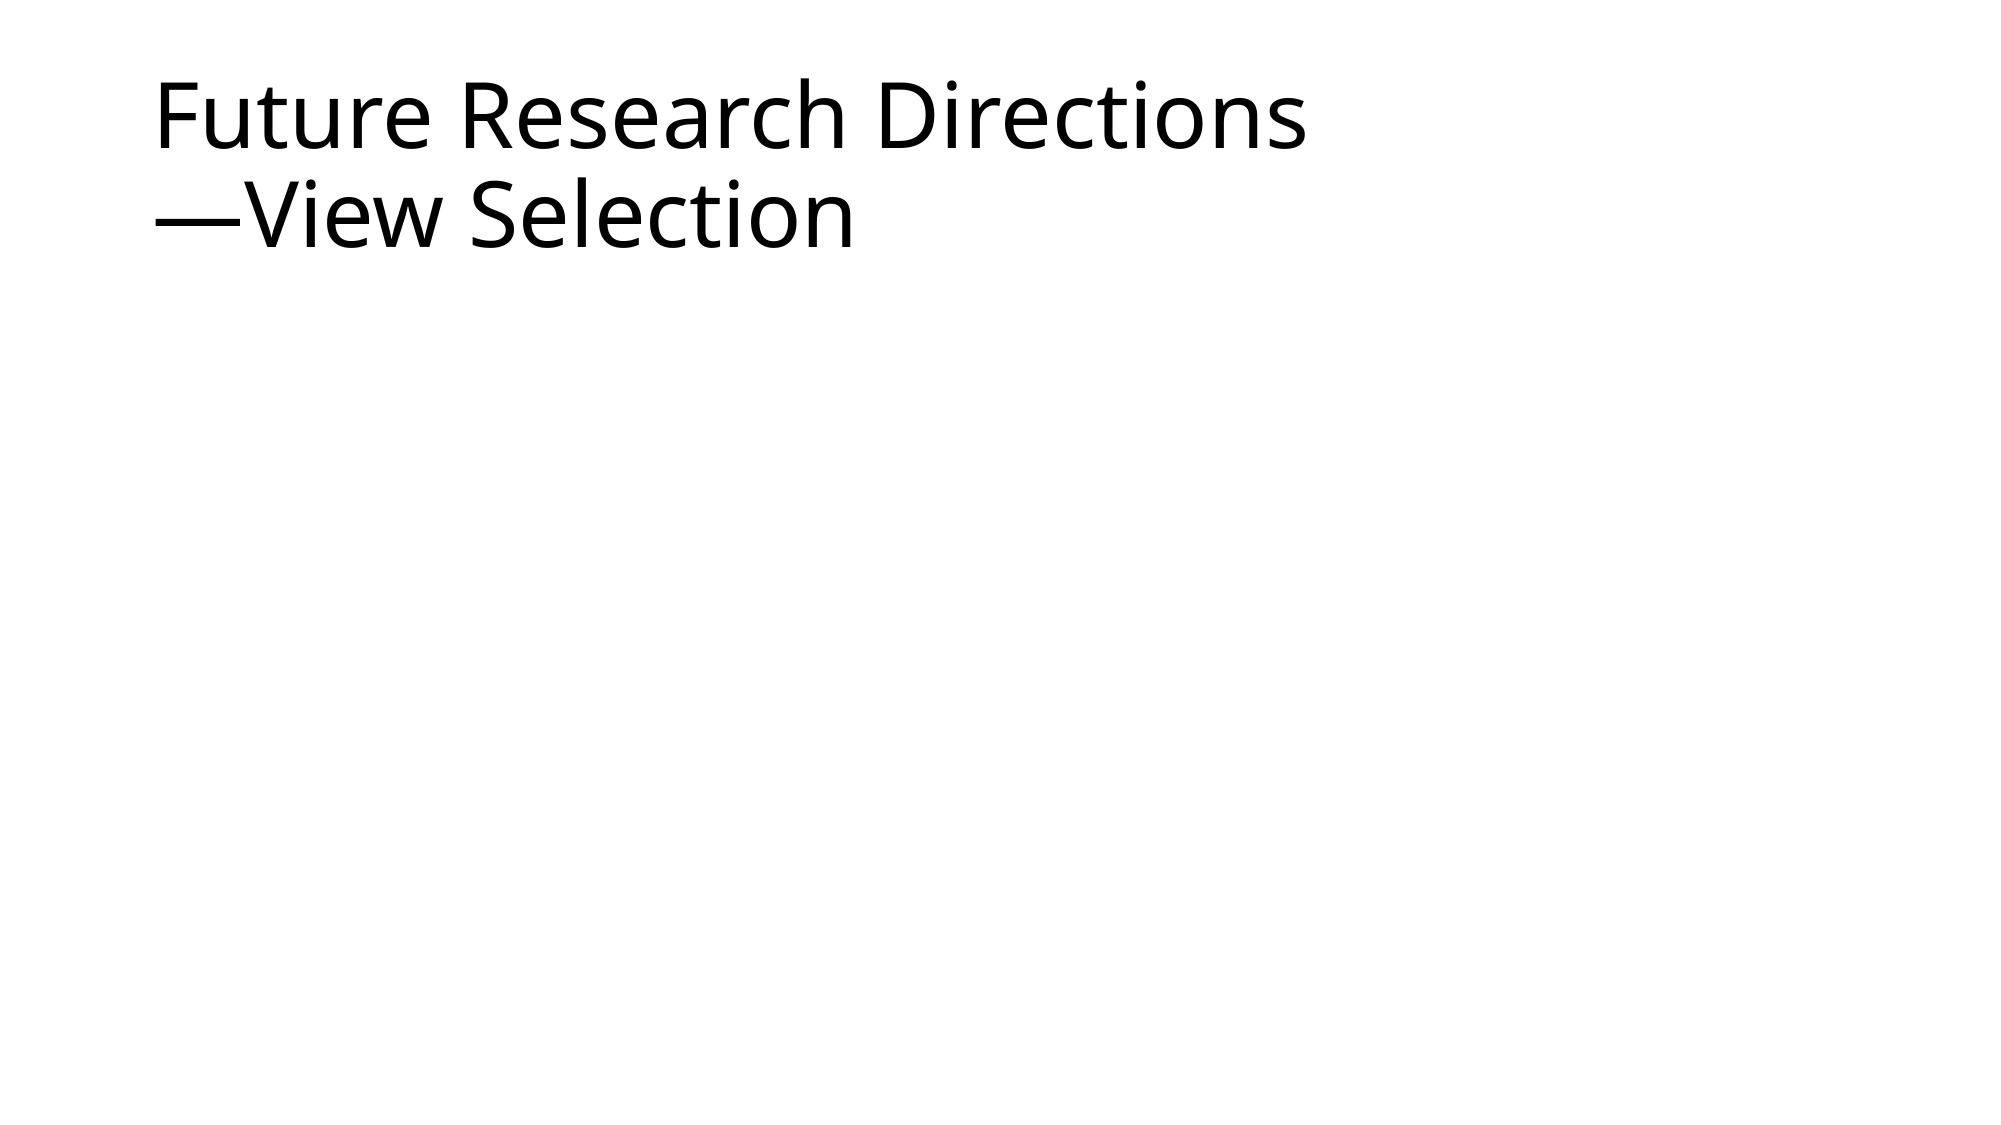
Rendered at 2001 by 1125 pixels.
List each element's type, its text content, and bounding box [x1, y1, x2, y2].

title Future Research Directions —View Selection [137, 59, 1863, 278]
